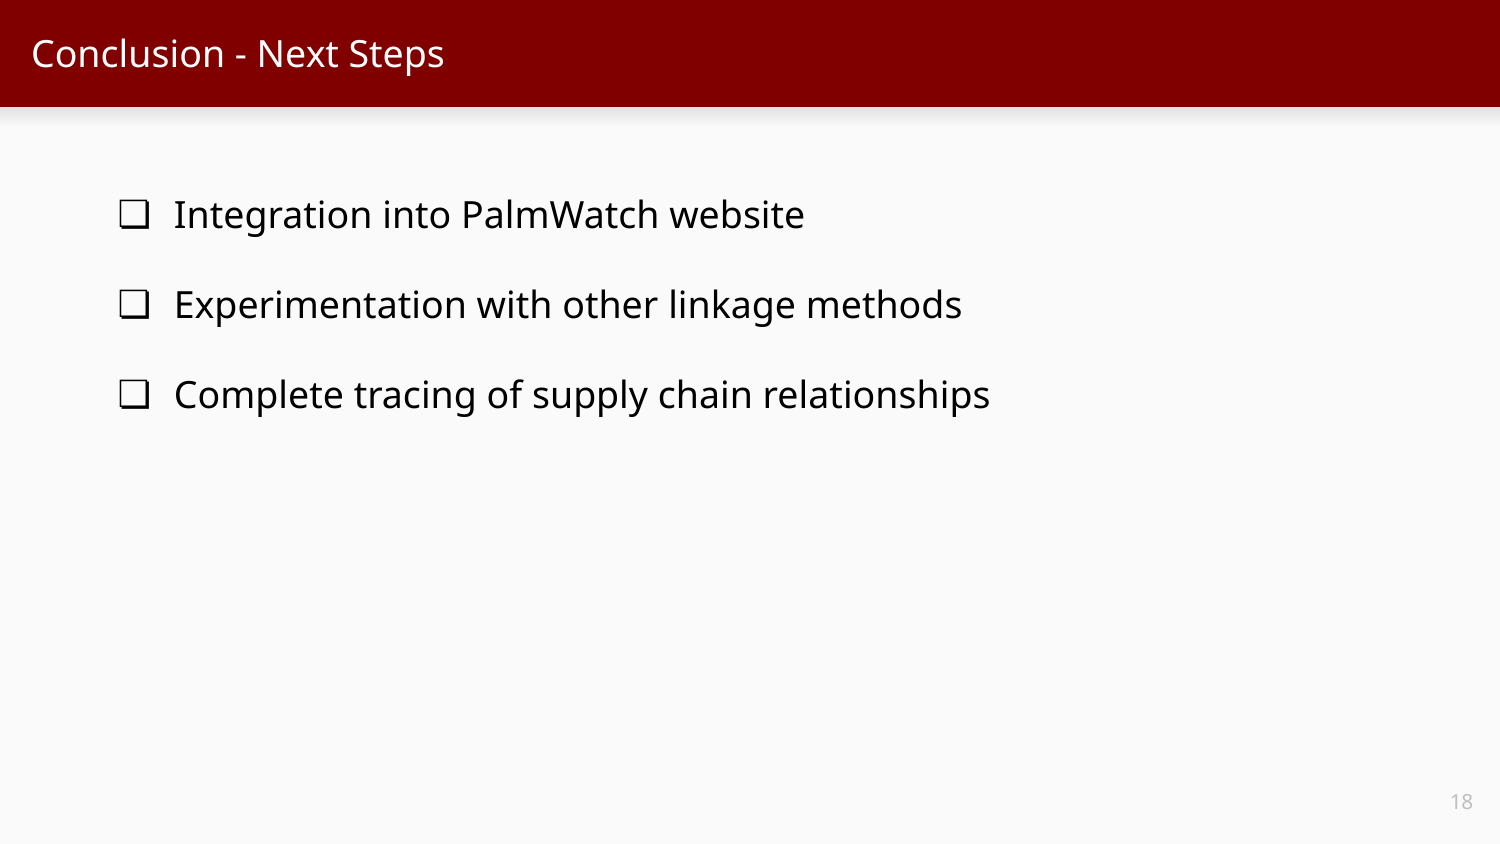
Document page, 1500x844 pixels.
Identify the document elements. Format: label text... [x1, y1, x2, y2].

text_box Integration into PalmWatch website Experimentation with other linkage methods Complete tracing of supply chain relationships [83, 175, 1397, 548]
slide_number ‹#› [1398, 770, 1489, 835]
title Conclusion - Next Steps [16, 2, 1464, 102]
